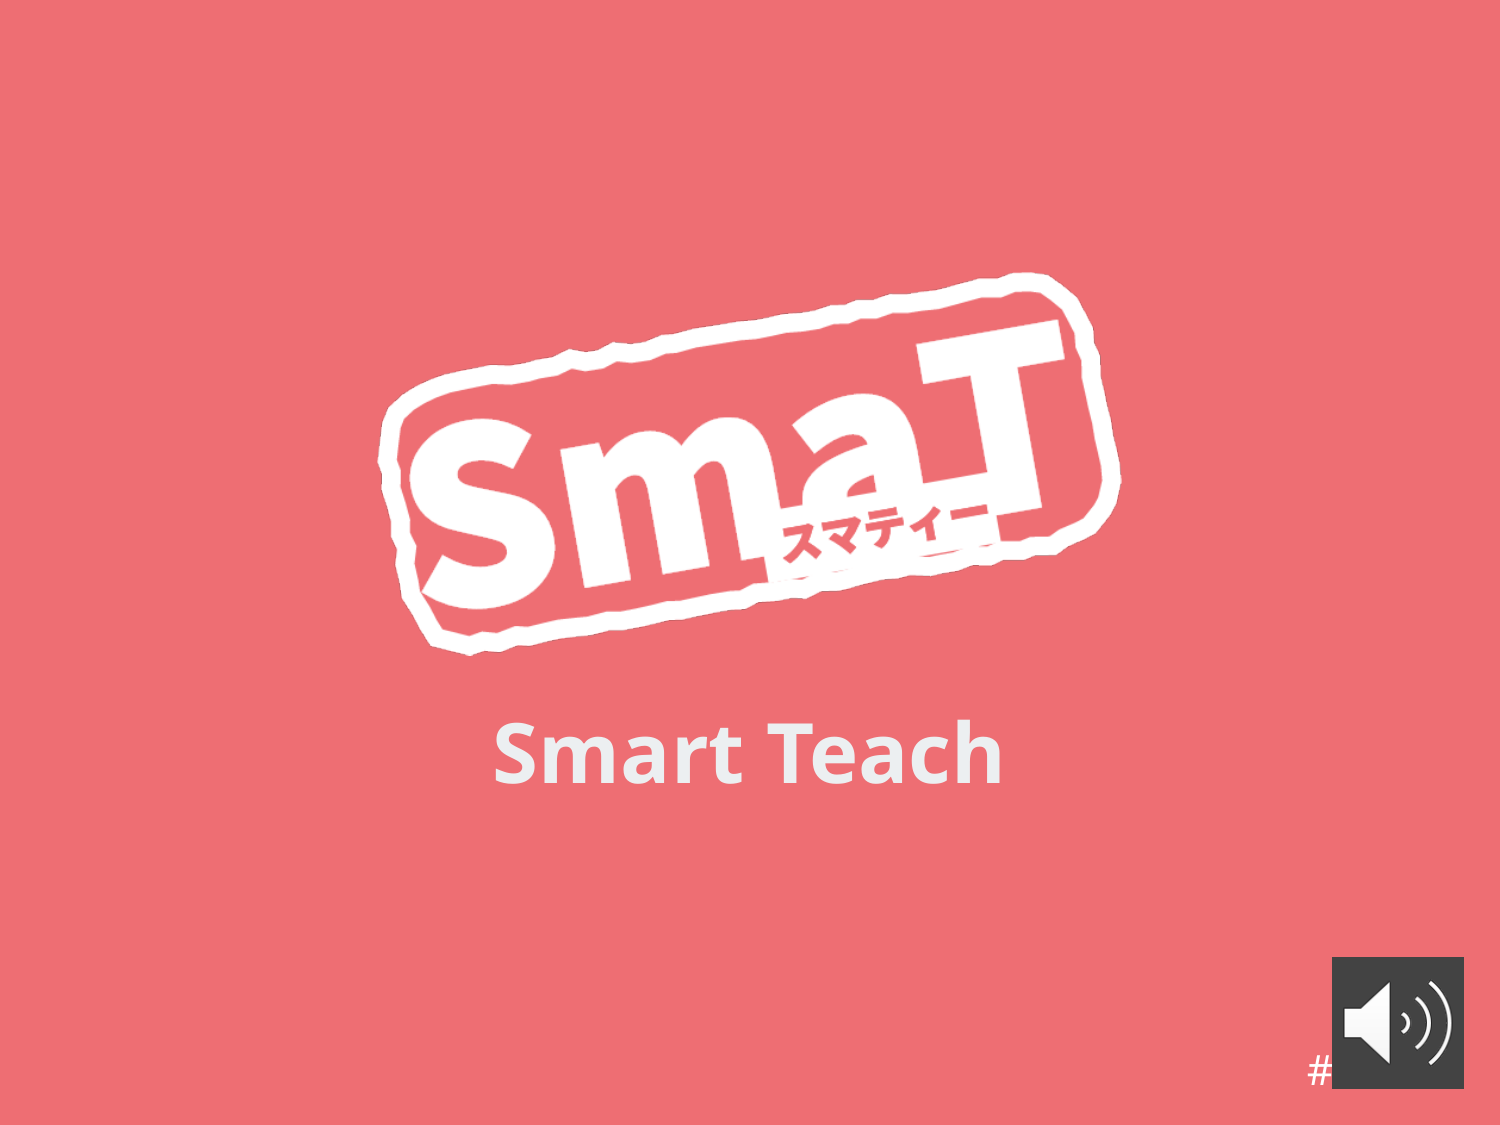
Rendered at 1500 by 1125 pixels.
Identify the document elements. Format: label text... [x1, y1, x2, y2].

picture [377, 271, 1123, 656]
title Smart Teach [103, 703, 1397, 810]
slide_number #20 [1059, 1042, 1397, 1103]
picture [1331, 956, 1465, 1090]
